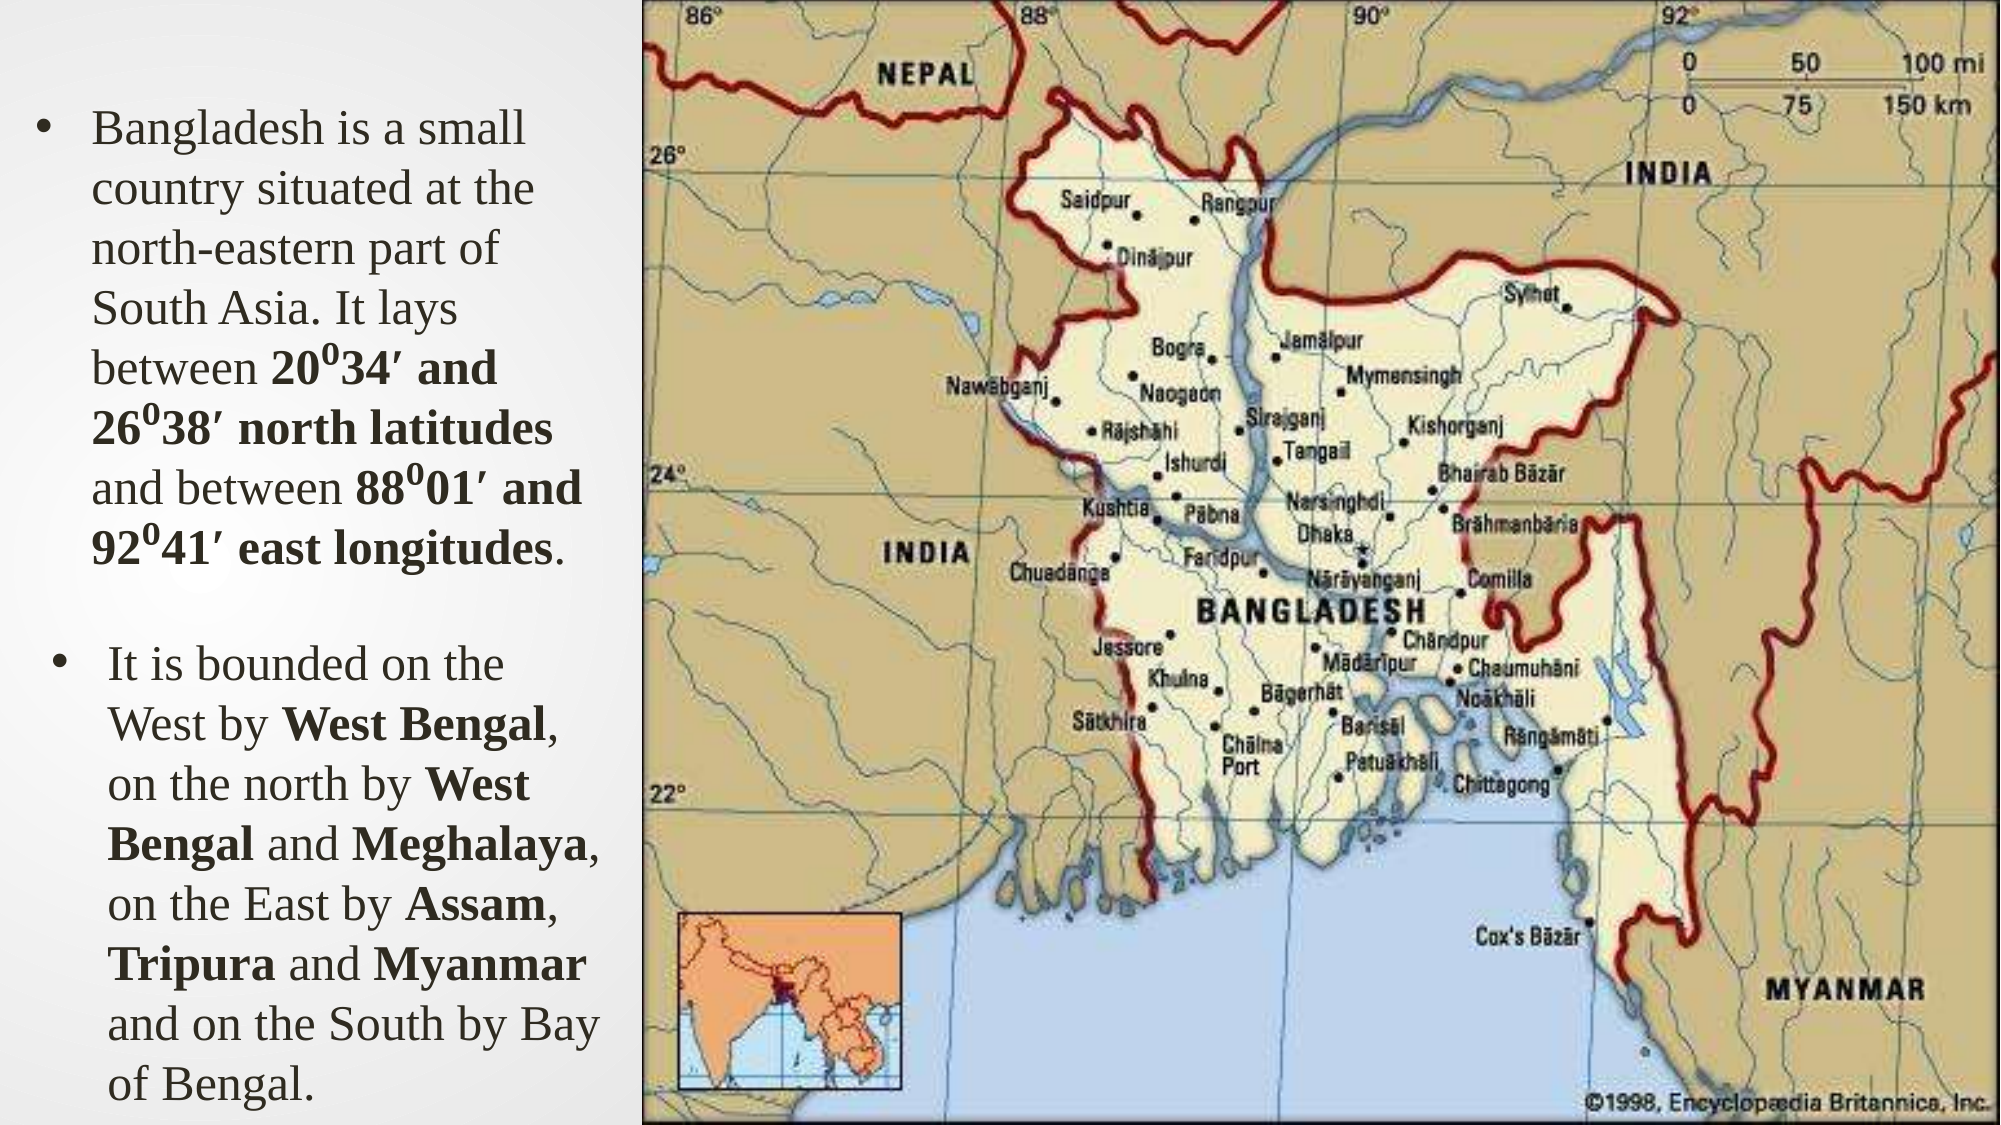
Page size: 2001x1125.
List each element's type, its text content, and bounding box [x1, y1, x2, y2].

text_box Bangladesh is a small country situated at the north-eastern part of South Asia. It lays between 20⁰34′ and 26⁰38′ north latitudes and between 88⁰01′ and 92⁰41′ east longitudes. [20, 87, 619, 583]
text_box It is bounded on the West by West Bengal, on the north by West Bengal and Meghalaya, on the East by Assam, Tripura and Myanmar and on the South by Bay of Bengal. [36, 623, 619, 1118]
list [641, 0, 2000, 1125]
